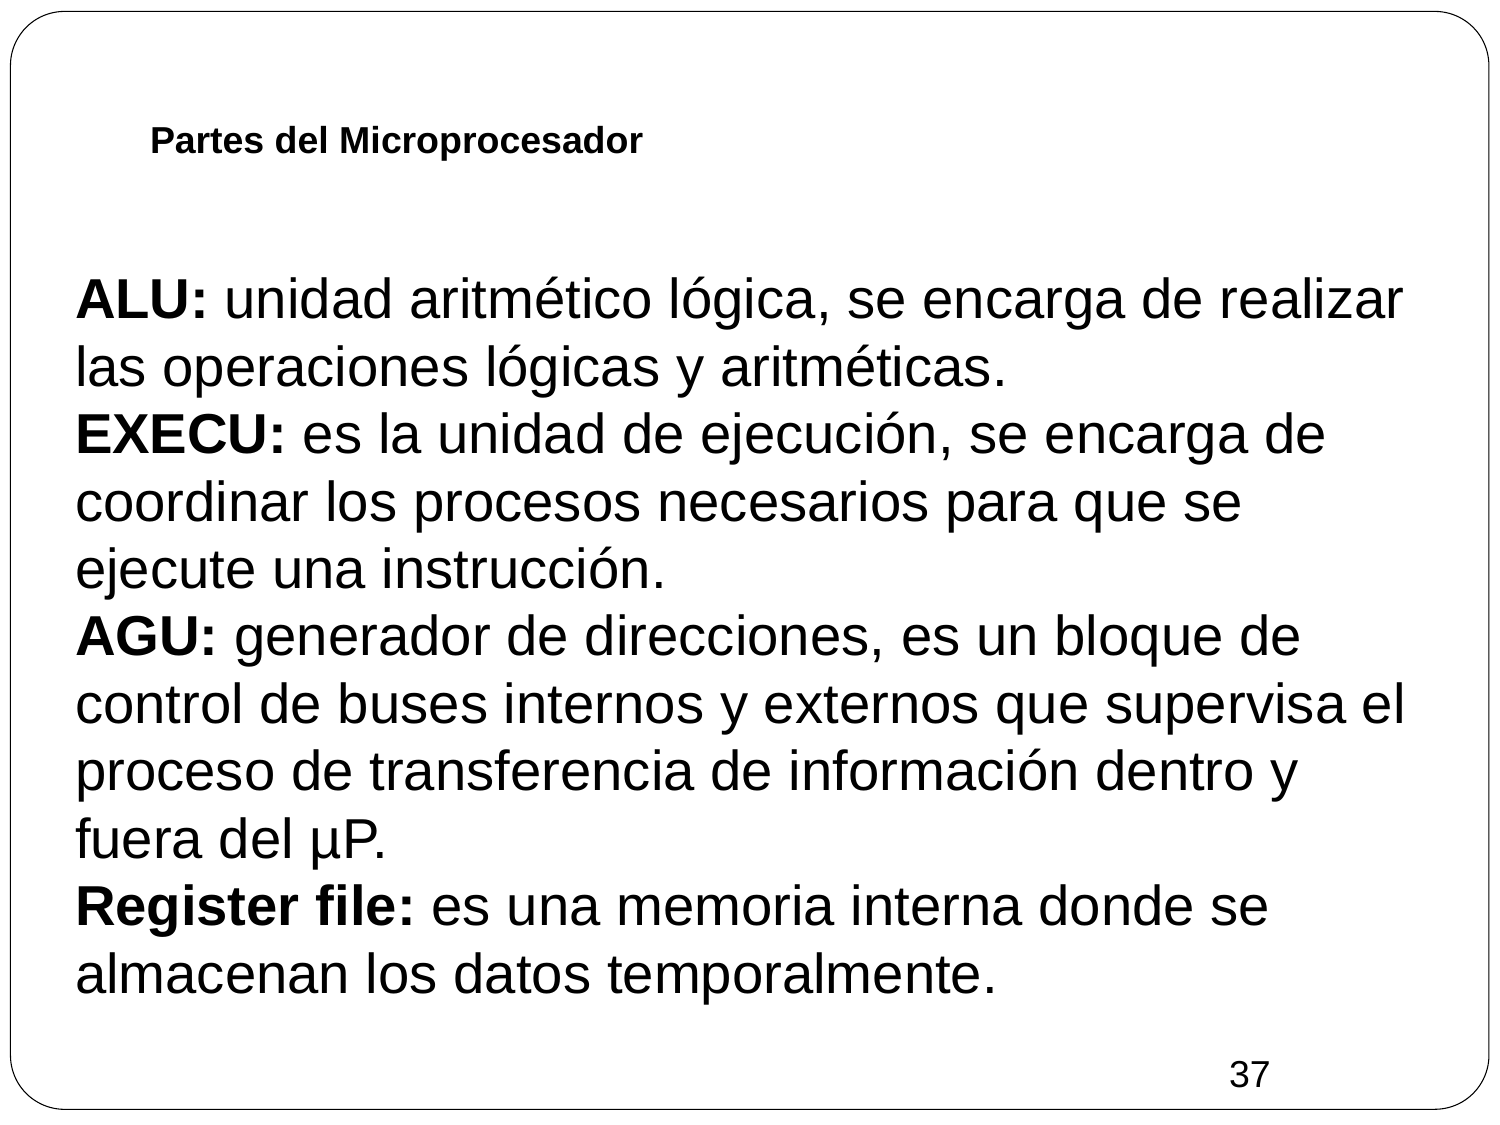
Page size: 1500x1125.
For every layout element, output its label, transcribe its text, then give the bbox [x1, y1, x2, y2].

title Partes del Microprocesador [150, 45, 1425, 233]
slide_number 37 [1074, 1042, 1425, 1103]
list ALU: unidad aritmético lógica, se encarga de realizar las operaciones lógicas y aritméticas. EXECU: es la unidad de ejecución, se encarga de coordinar los procesos necesarios para que se ejecute una instrucción. AGU: generador de direcciones, es un bloque de control de buses internos y externos que supervisa el proceso de transferencia de información dentro y fuera del µP. Register file: es una memoria interna donde se almacenan los datos temporalmente. [75, 262, 1425, 1005]
